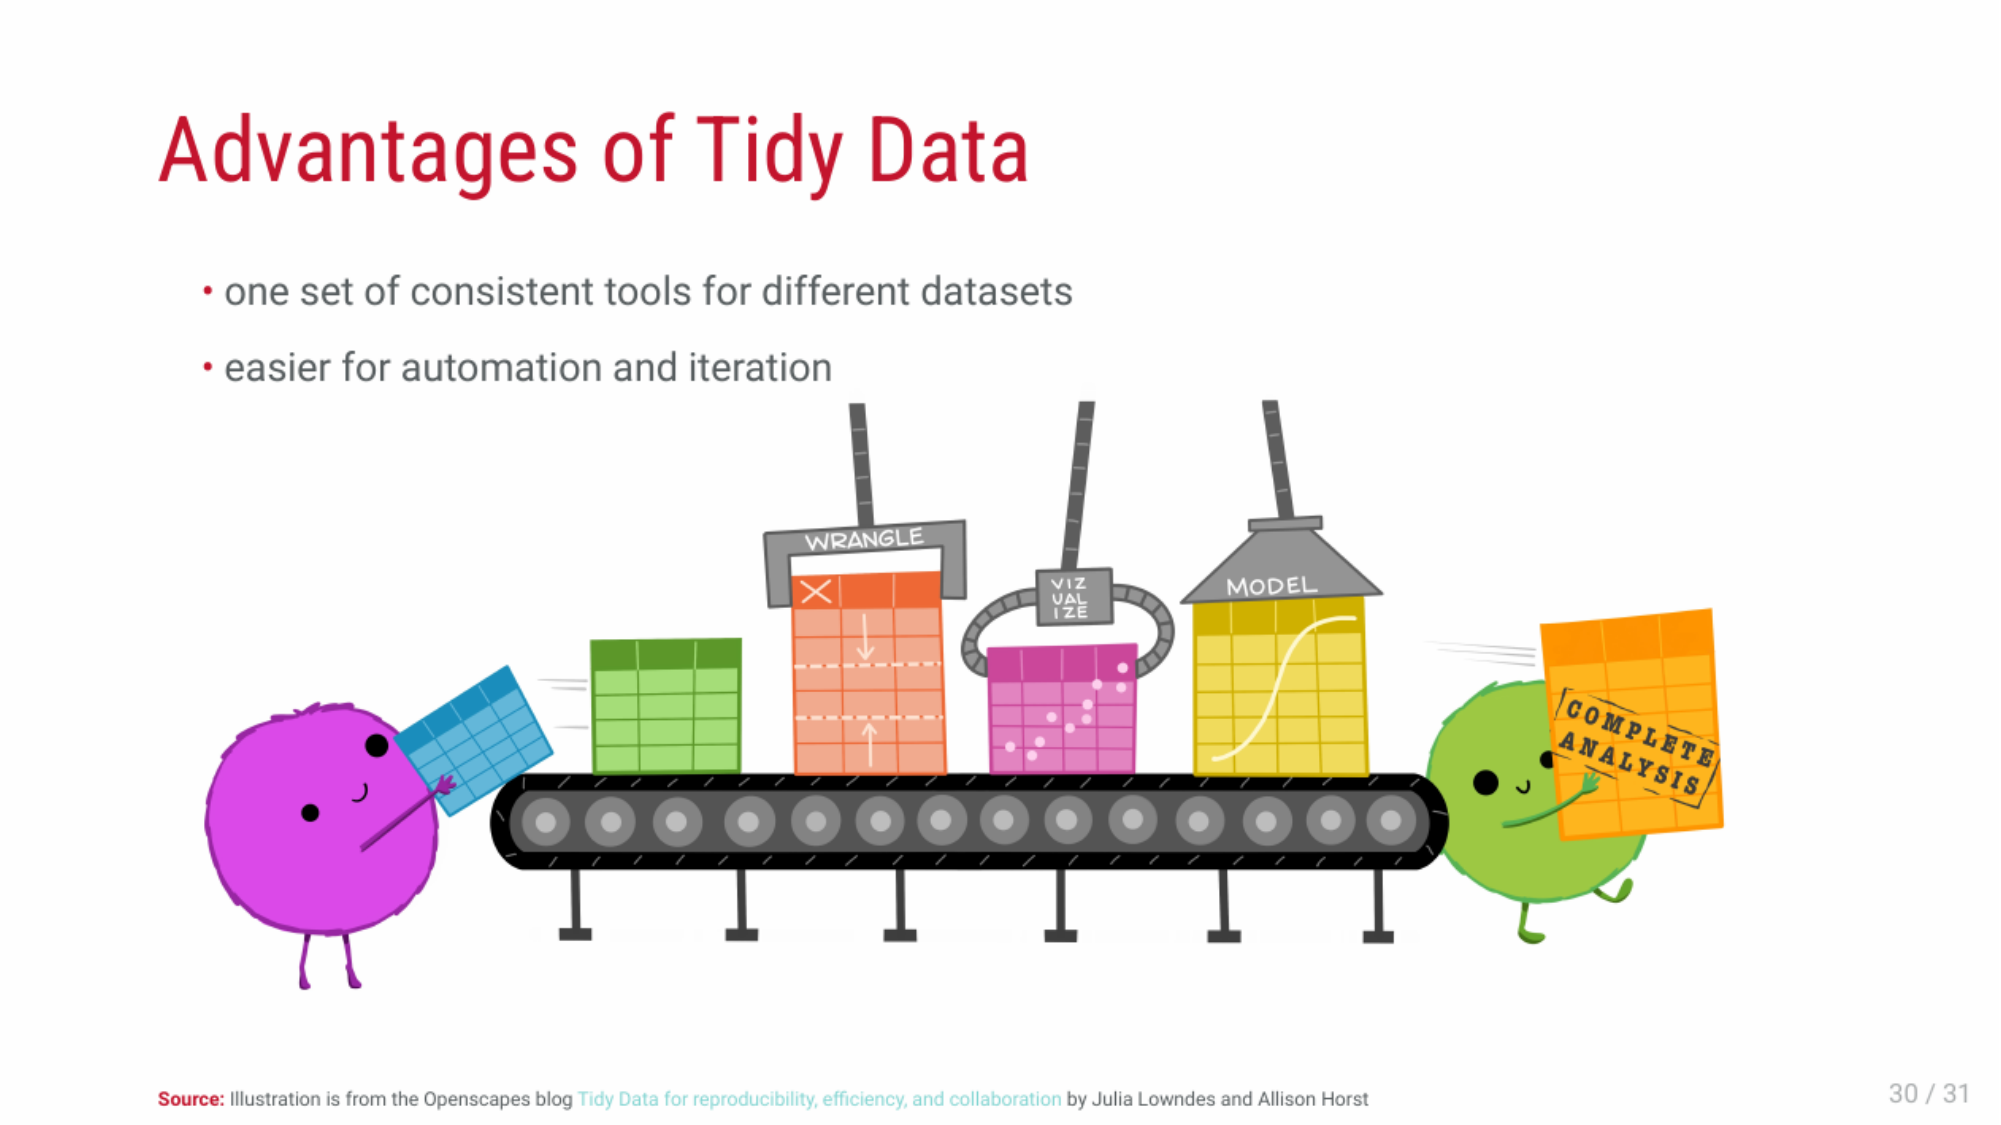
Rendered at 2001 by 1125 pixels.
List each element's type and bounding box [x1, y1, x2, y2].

list [0, 0, 2000, 1125]
